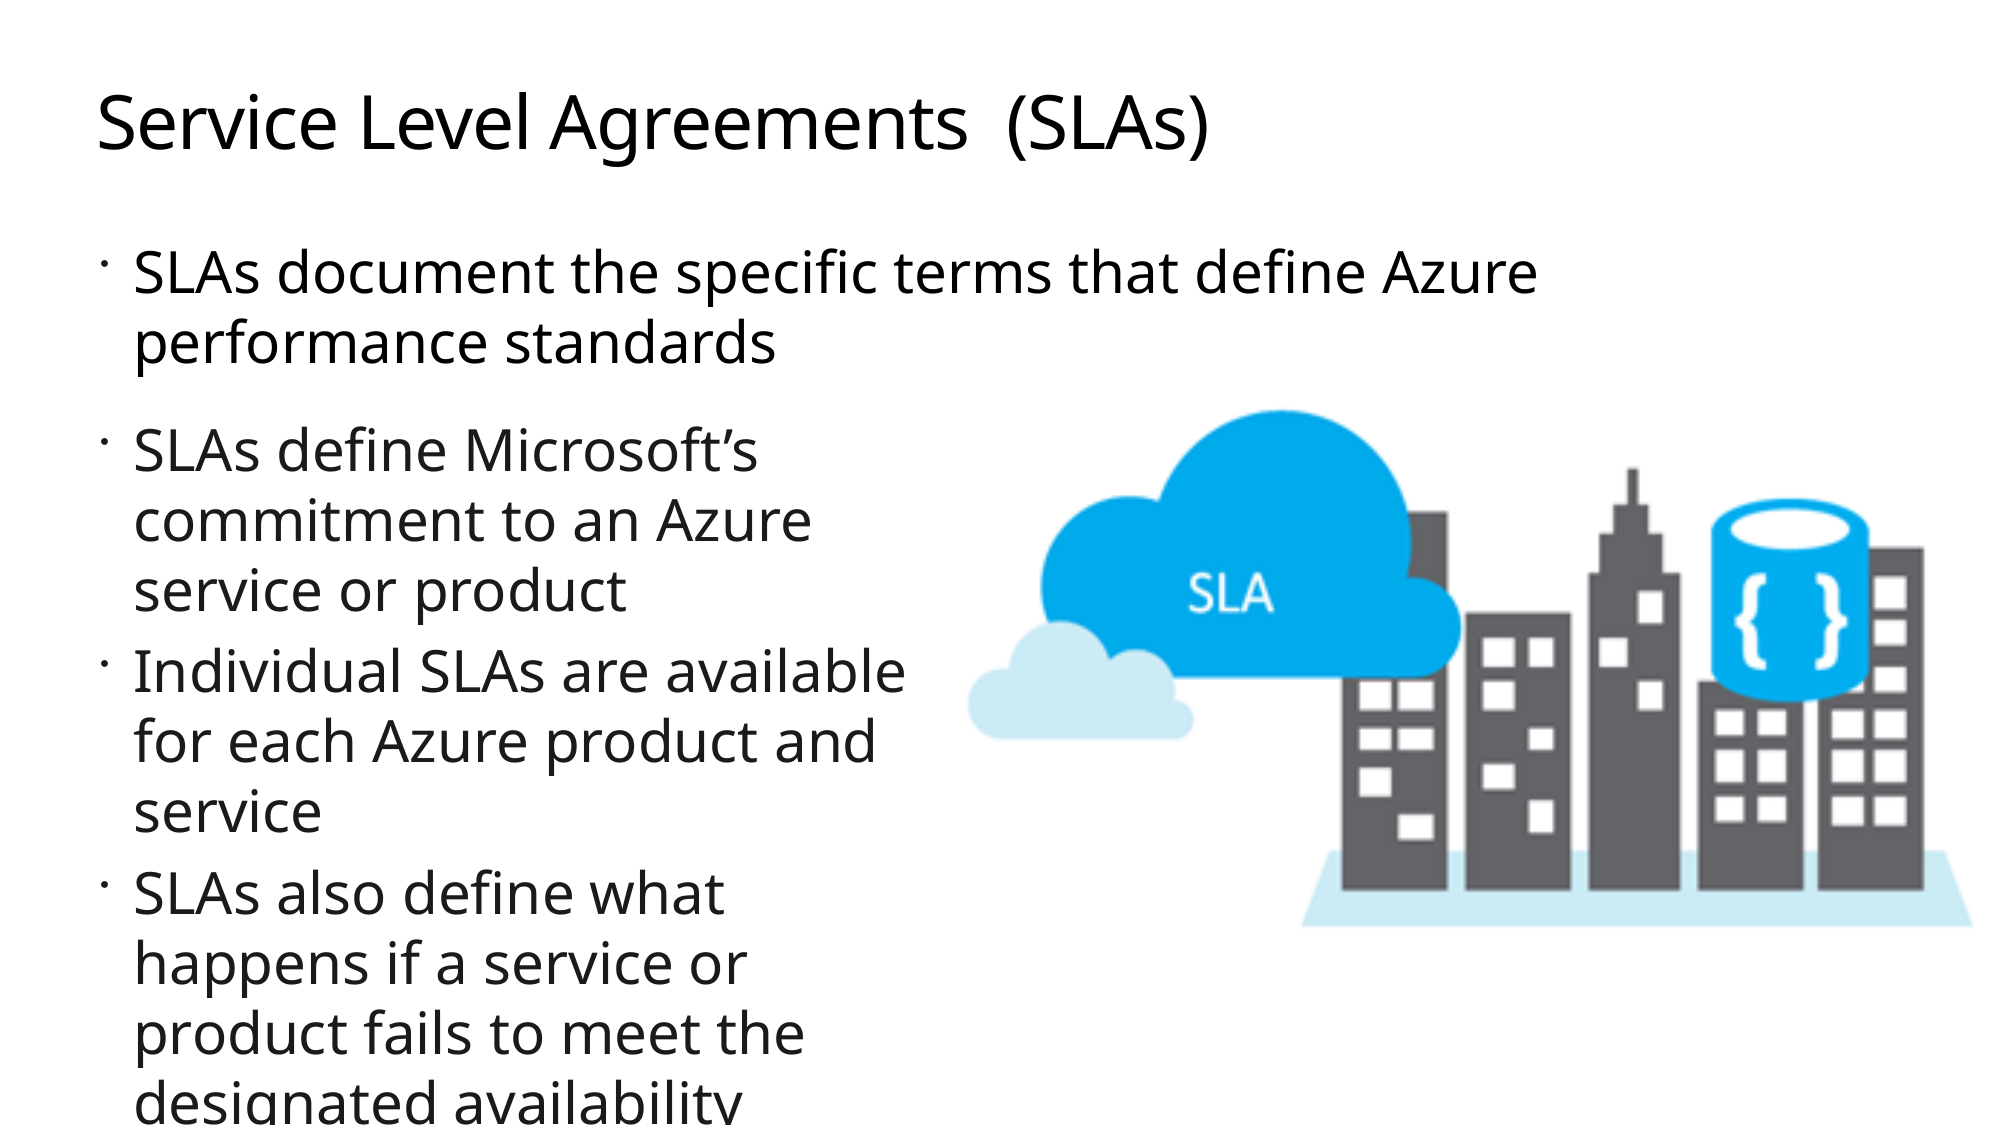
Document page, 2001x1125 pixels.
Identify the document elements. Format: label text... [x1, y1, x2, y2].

title Service Level Agreements (SLAs) [96, 75, 1904, 166]
picture [952, 376, 2000, 966]
text_box SLAs define Microsoft’s commitment to an Azure service or product Individual SLAs are available for each Azure product and service SLAs also define what happens if a service or product fails to meet the designated availability commitments [95, 412, 941, 1125]
list SLAs document the specific terms that define Azure performance standards [95, 235, 1904, 377]
